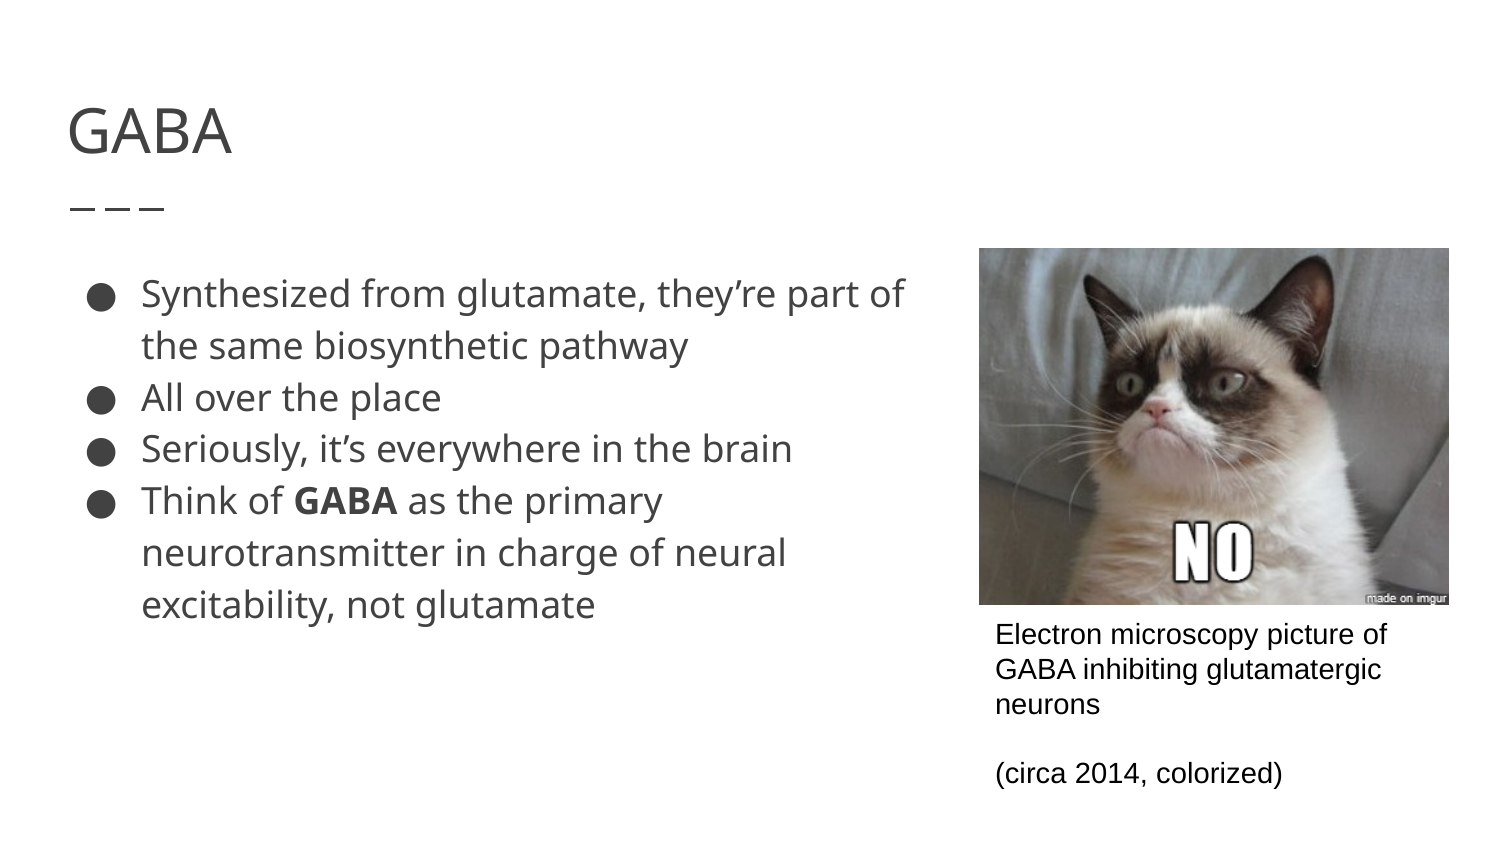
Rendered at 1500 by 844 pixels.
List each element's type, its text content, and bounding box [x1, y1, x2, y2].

title GABA [51, 61, 1449, 182]
text_box Electron microscopy picture of GABA inhibiting glutamatergic neurons (circa 2014, colorized) [979, 612, 1449, 808]
list Synthesized from glutamate, they’re part of the same biosynthetic pathway All over the place Seriously, it’s everywhere in the brain Think of GABA as the primary neurotransmitter in charge of neural excitability, not glutamate [51, 248, 922, 808]
picture [979, 248, 1450, 605]
